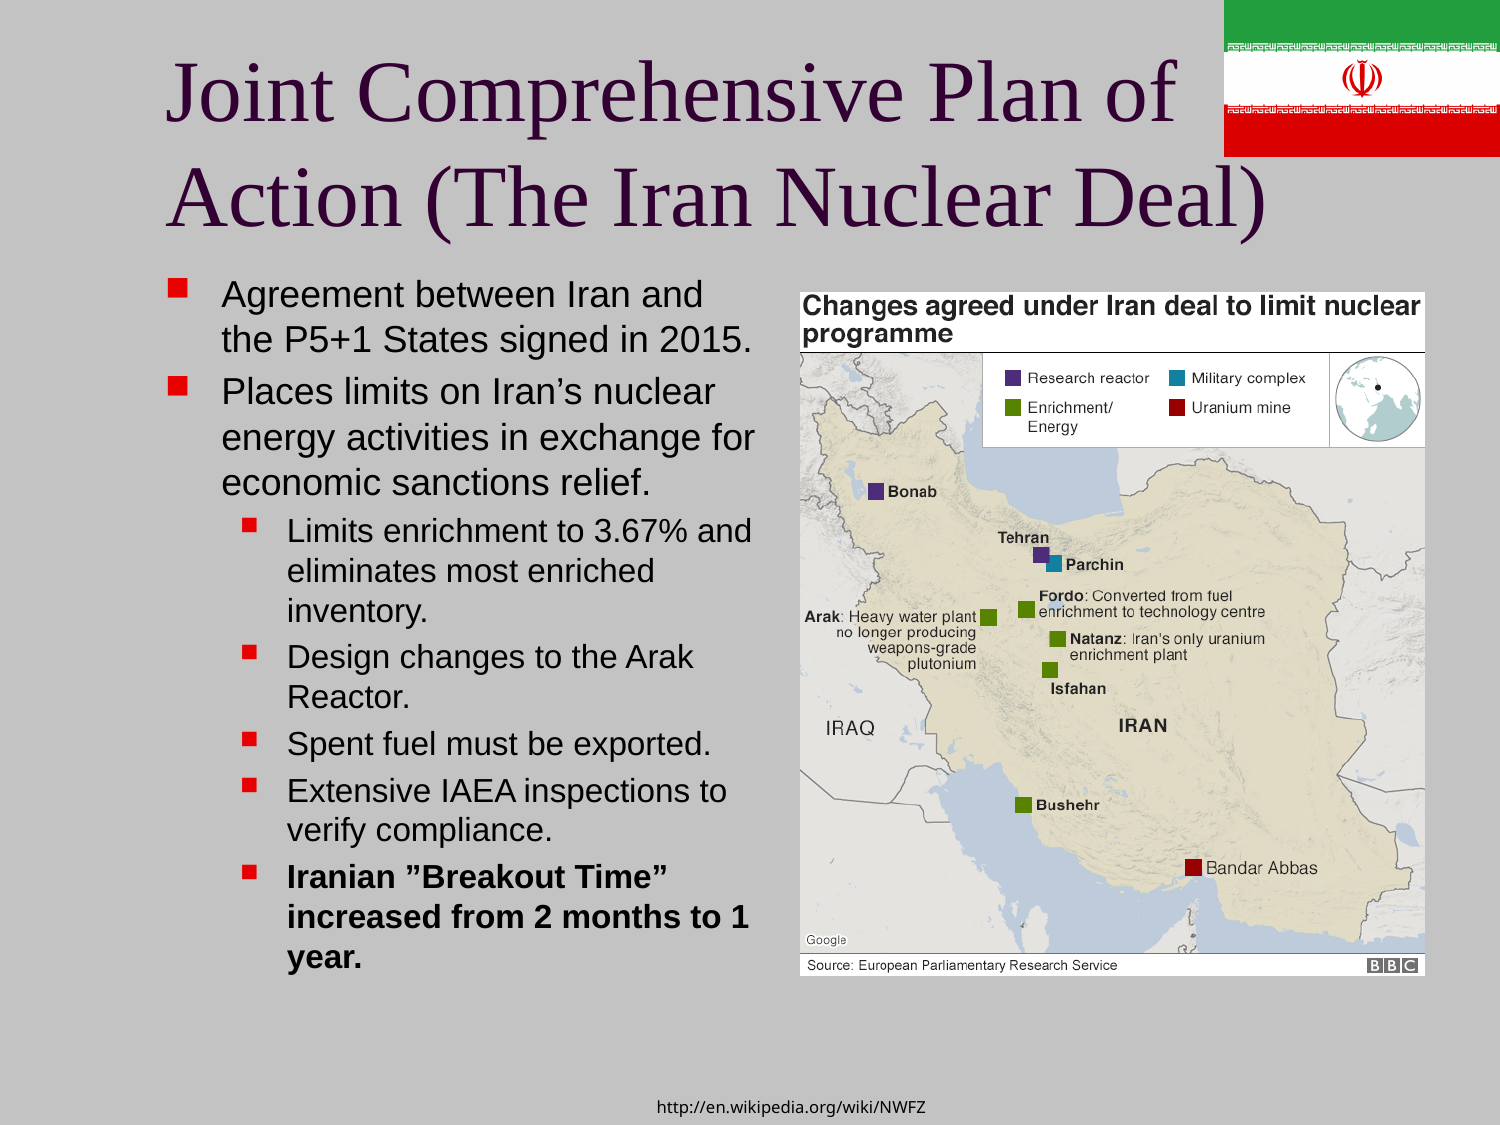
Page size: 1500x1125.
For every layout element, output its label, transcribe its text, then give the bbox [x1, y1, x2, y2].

title Joint Comprehensive Plan of Action (The Iran Nuclear Deal) [149, 45, 1426, 234]
text_box http://en.wikipedia.org/wiki/NWFZ [641, 1089, 942, 1125]
picture [1224, 0, 1500, 157]
list Agreement between Iran and the P5+1 States signed in 2015. Places limits on Iran’s nuclear energy activities in exchange for economic sanctions relief. Limits enrichment to 3.67% and eliminates most enriched inventory. Design changes to the Arak Reactor. Spent fuel must be exported. Extensive IAEA inspections to verify compliance. Iranian ”Breakout Time” increased from 2 months to 1 year. [149, 262, 776, 1006]
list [799, 291, 1426, 977]
